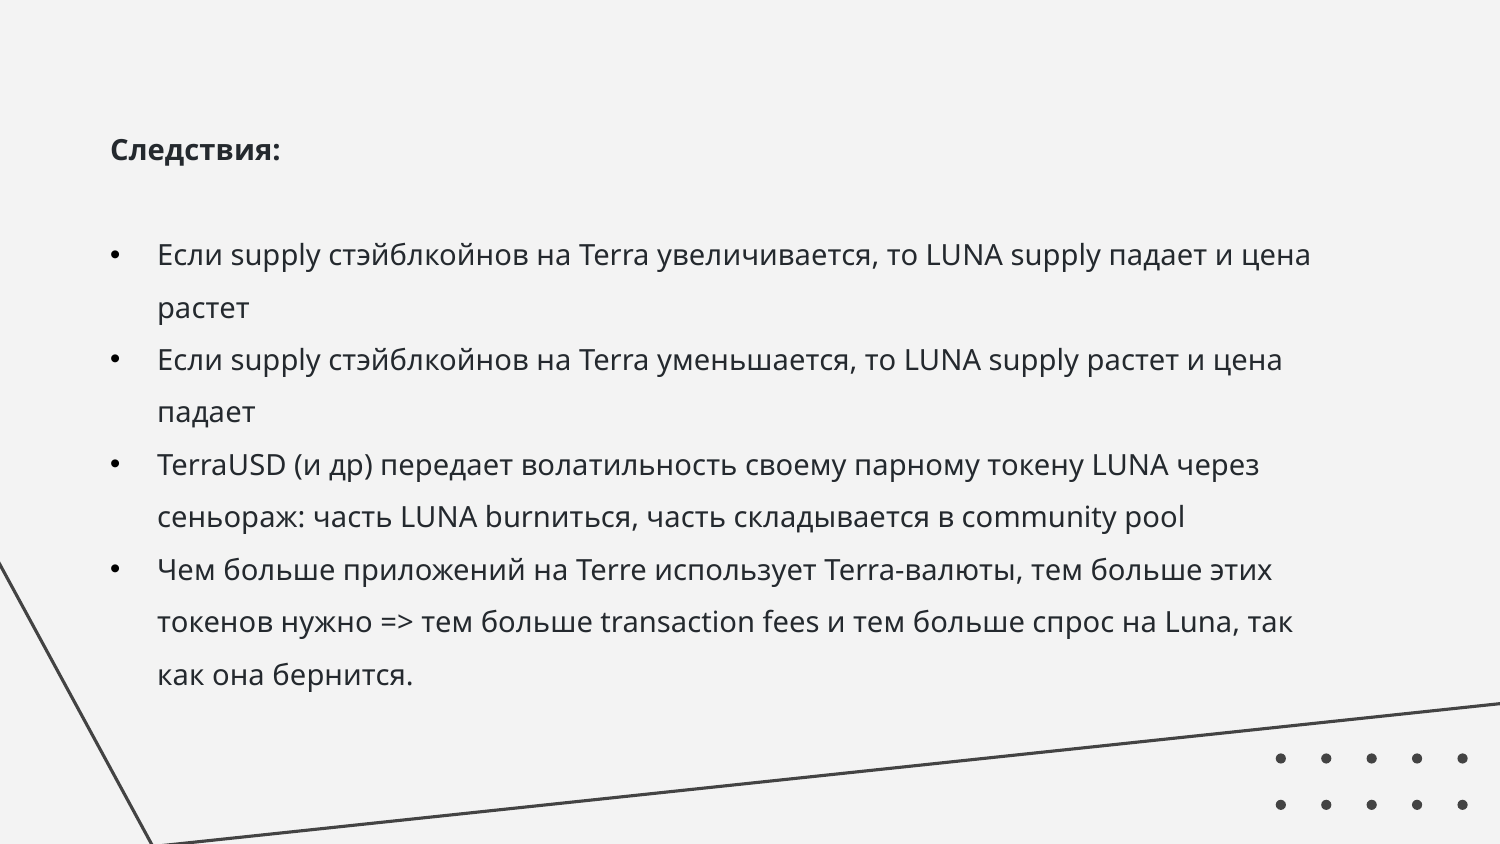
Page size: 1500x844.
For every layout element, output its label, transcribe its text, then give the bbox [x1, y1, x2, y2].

text_box Следствия: Если supply стэйблкойнов на Terra увеличивается, то LUNA supply падает и цена растет Если supply стэйблкойнов на Terra уменьшается, то LUNA supply растет и цена падает TerraUSD (и др) передает волатильность своему парному токену LUNA через сеньораж: часть LUNA burnиться, часть складывается в community pool Чем больше приложений на Terre использует Terra-валюты, тем больше этих токенов нужно => тем больше transaction fees и тем больше спрос на Luna, так как она бернится. [95, 106, 1332, 699]
